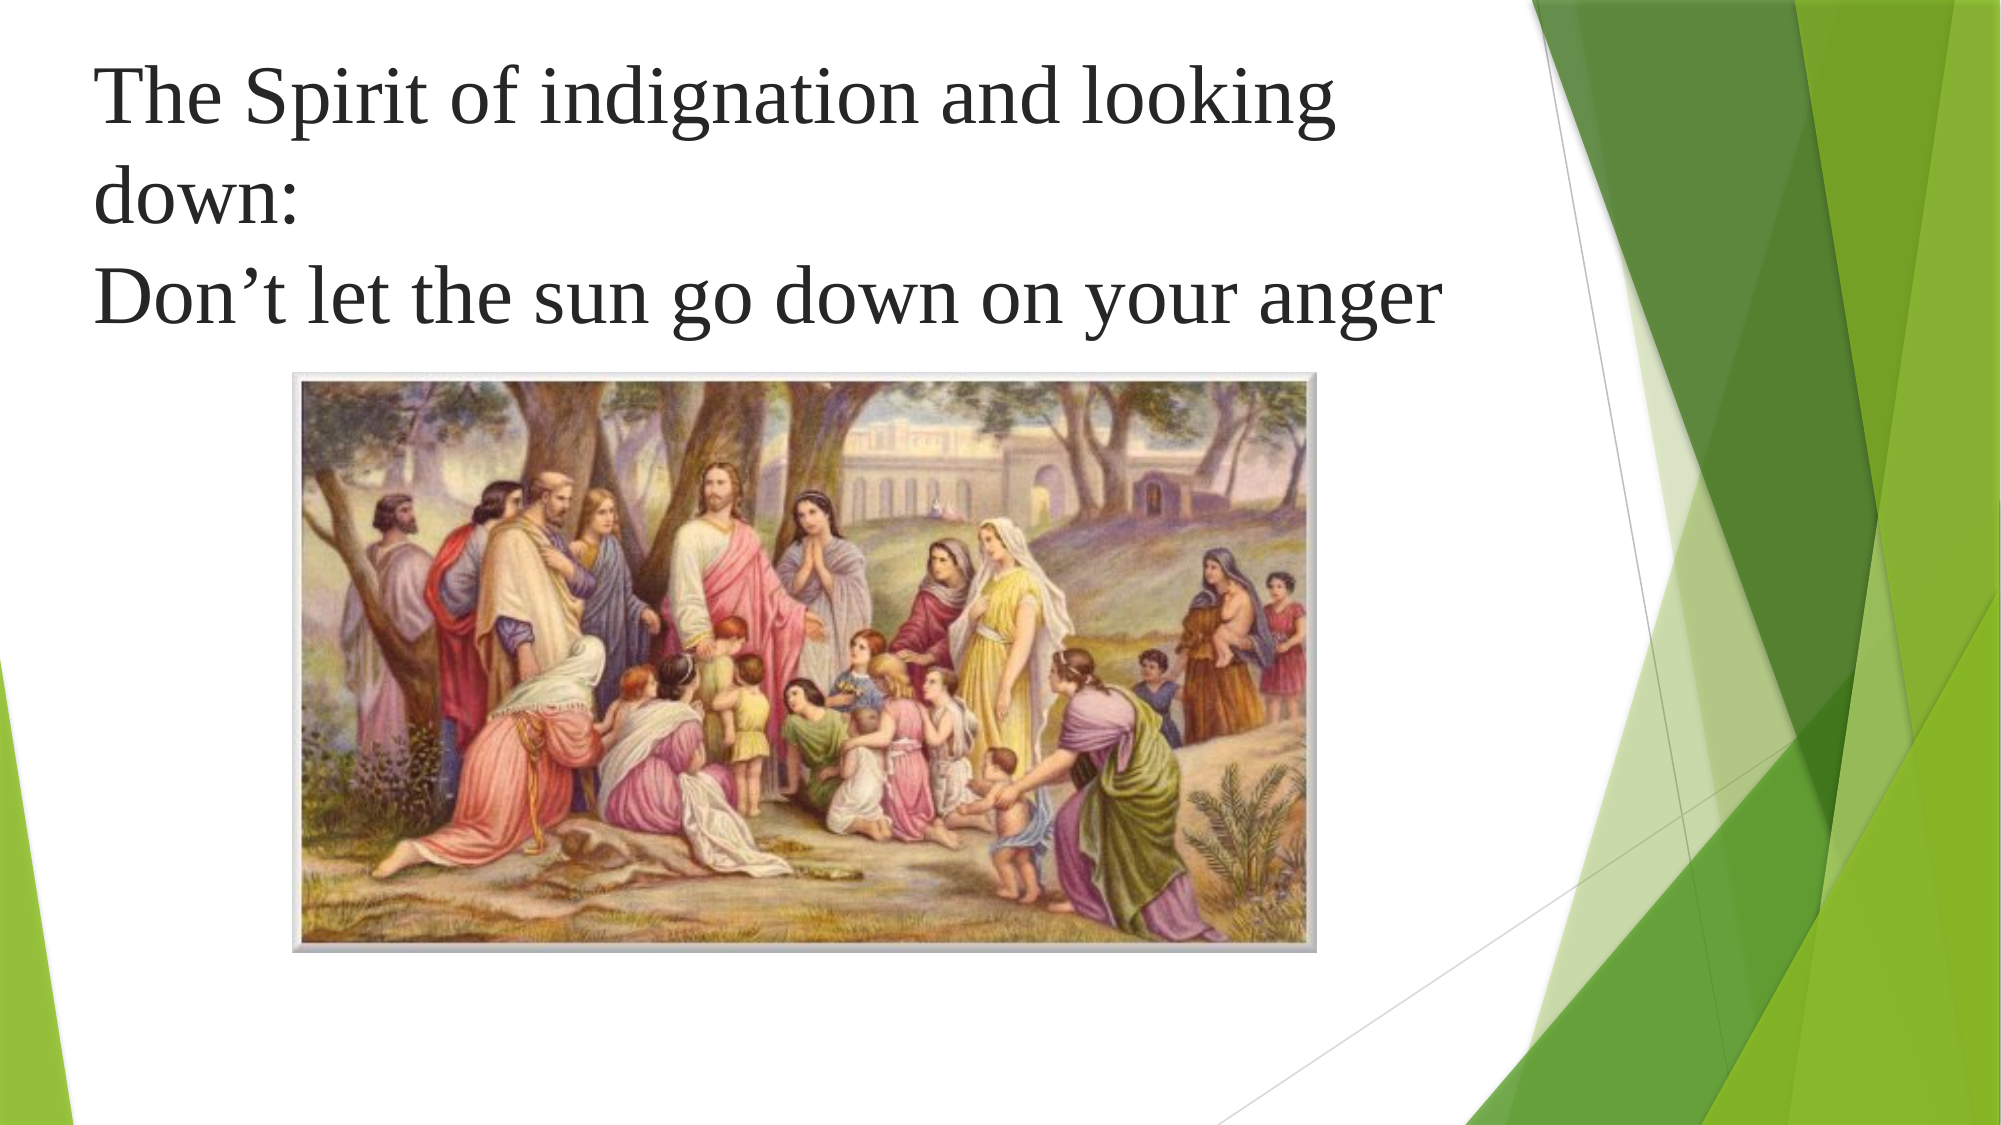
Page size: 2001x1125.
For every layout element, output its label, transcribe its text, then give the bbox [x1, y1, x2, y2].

title The Spirit of indignation and looking down: Don’t let the sun go down on your anger [78, 33, 1489, 215]
picture [291, 371, 1318, 954]
